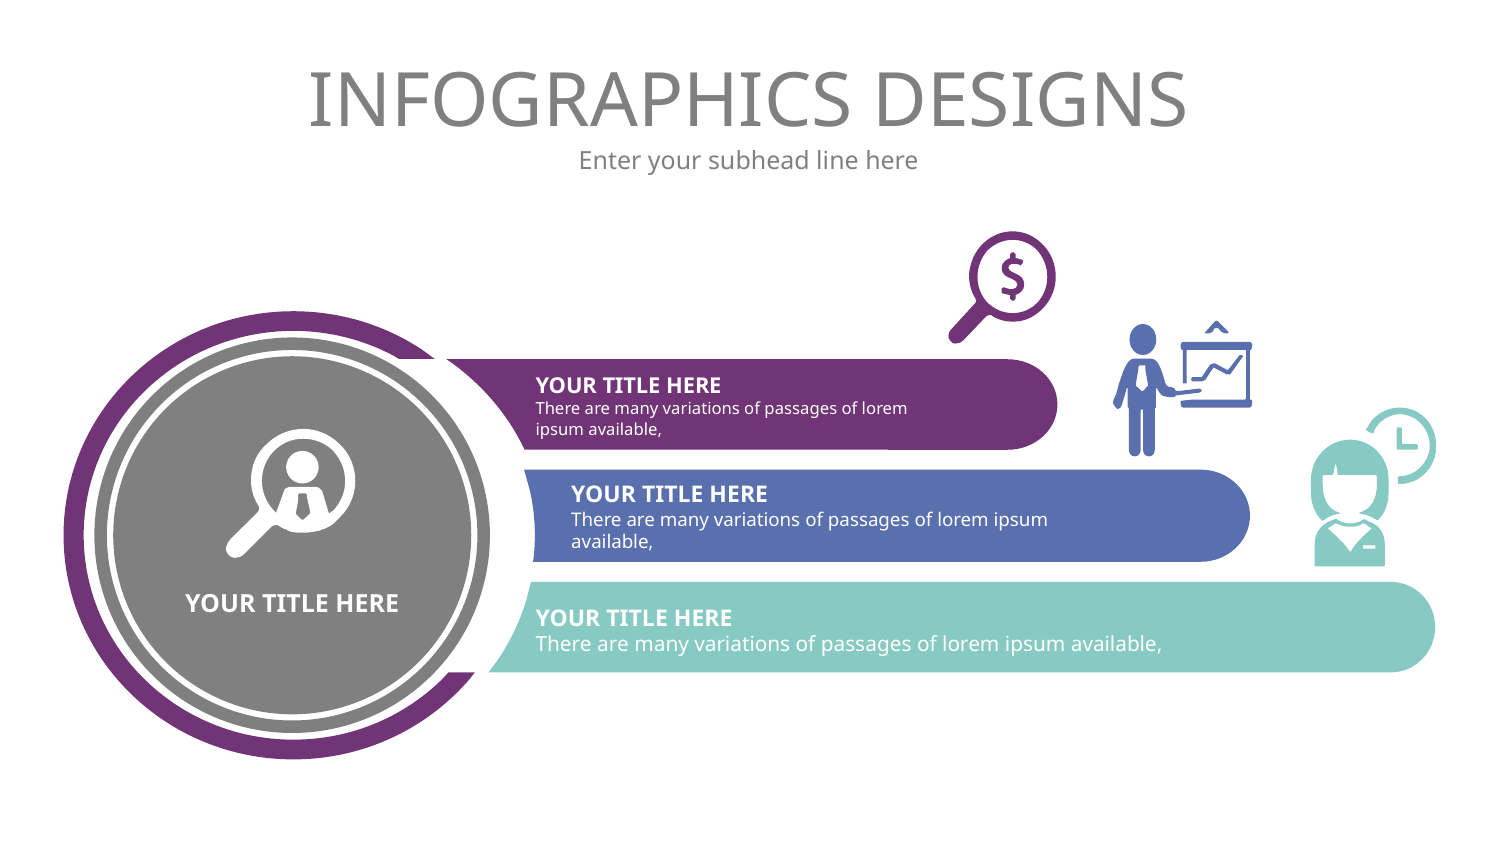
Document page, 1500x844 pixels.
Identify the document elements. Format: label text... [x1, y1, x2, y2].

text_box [1310, 407, 1437, 567]
text_box [111, 354, 474, 717]
title INFOGRAPHICS DESIGNS [62, 55, 1436, 138]
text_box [1112, 319, 1253, 457]
text_box [486, 579, 1438, 675]
text_box YOUR TITLE HERE There are many variations of passages of lorem ipsum available, [520, 364, 973, 446]
text_box YOUR TITLE HERE There are many variations of passages of lorem ipsum available, [556, 472, 1073, 560]
text_box [61, 309, 477, 762]
text_box [522, 467, 1253, 564]
text_box YOUR TITLE HERE [157, 580, 427, 625]
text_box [223, 428, 361, 559]
text_box [444, 357, 1060, 452]
text_box YOUR TITLE HERE There are many variations of passages of lorem ipsum available, [520, 596, 1243, 664]
text_box [98, 341, 486, 729]
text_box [948, 231, 1061, 344]
list Enter your subhead line here [62, 144, 1436, 174]
